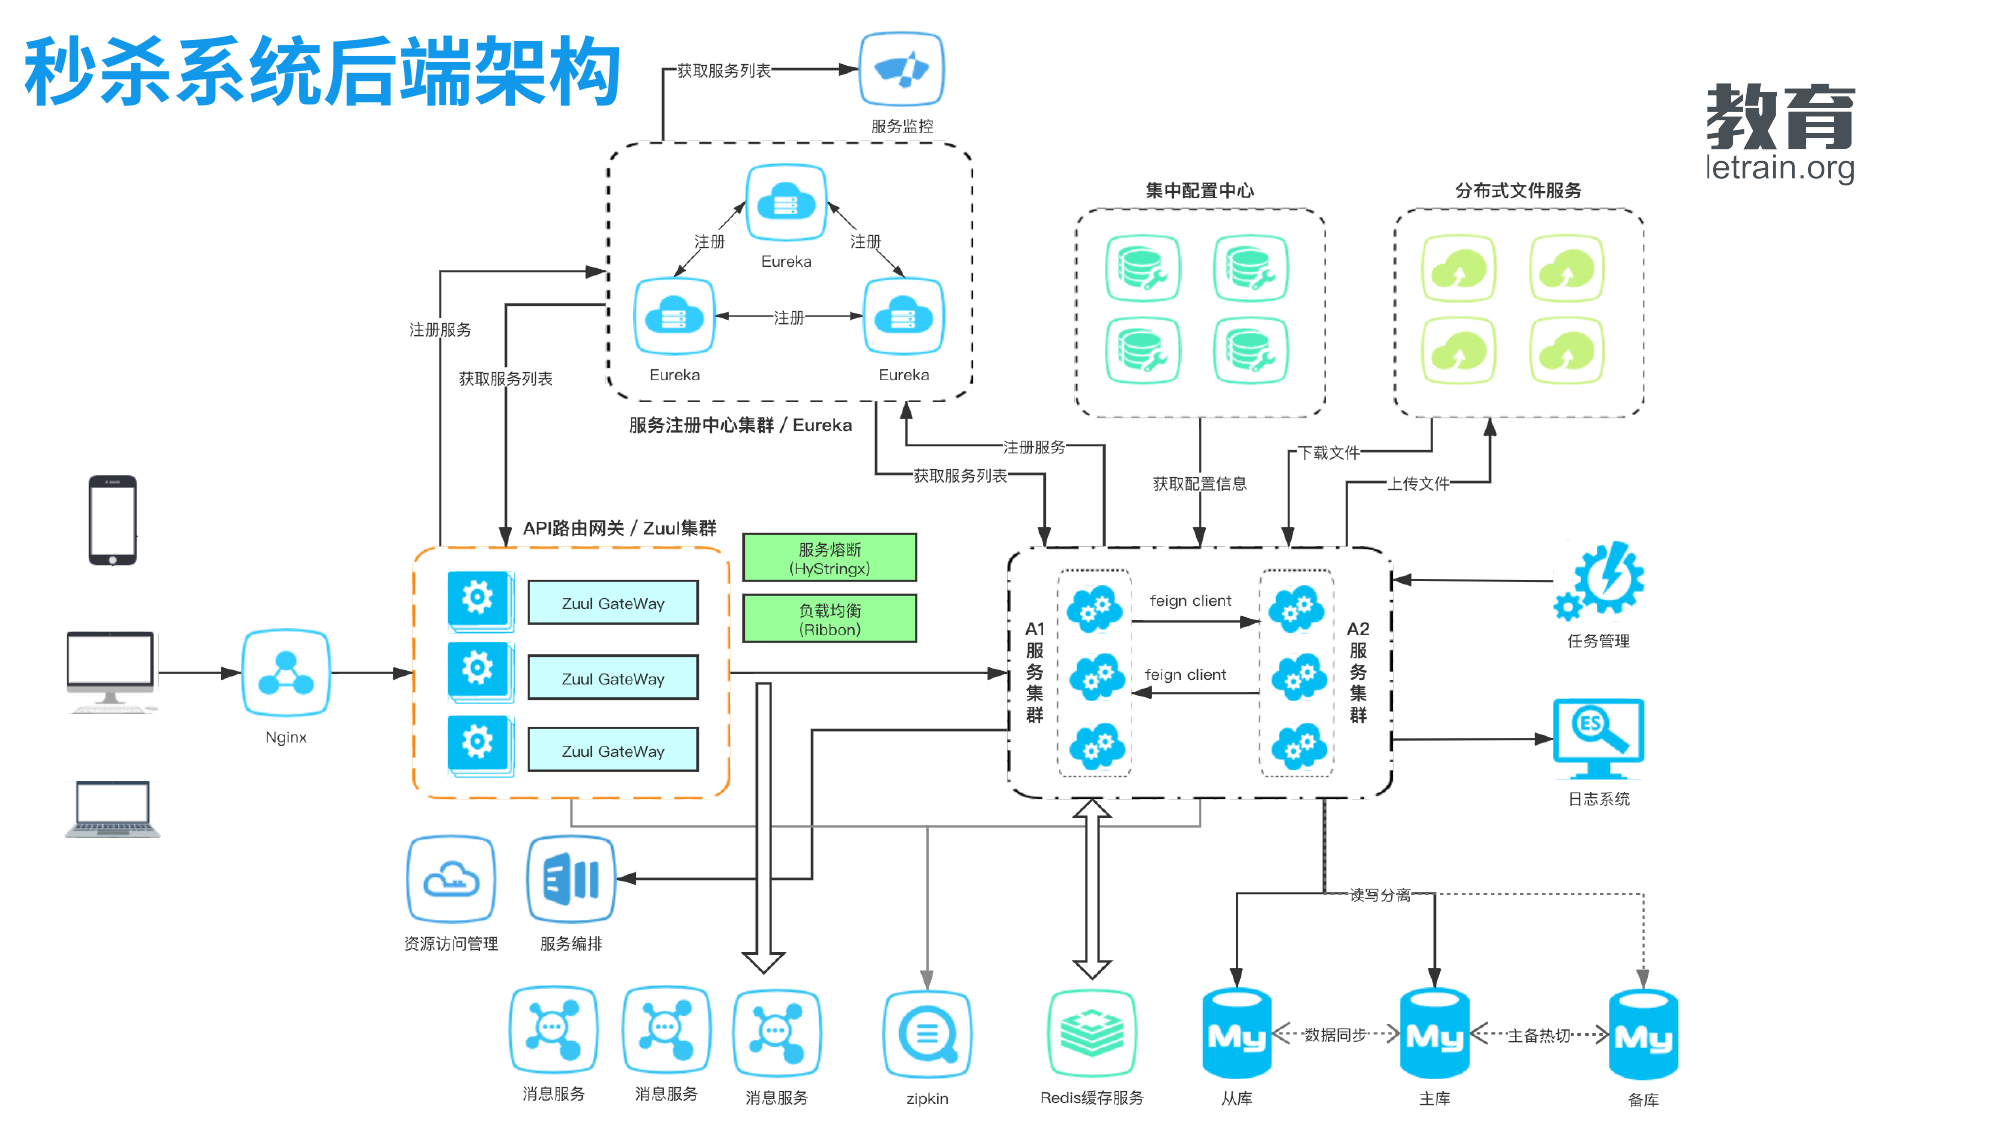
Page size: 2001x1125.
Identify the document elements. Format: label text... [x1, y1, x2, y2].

title 秒杀系统后端架构 [8, 0, 1734, 151]
picture [34, 22, 1708, 1125]
